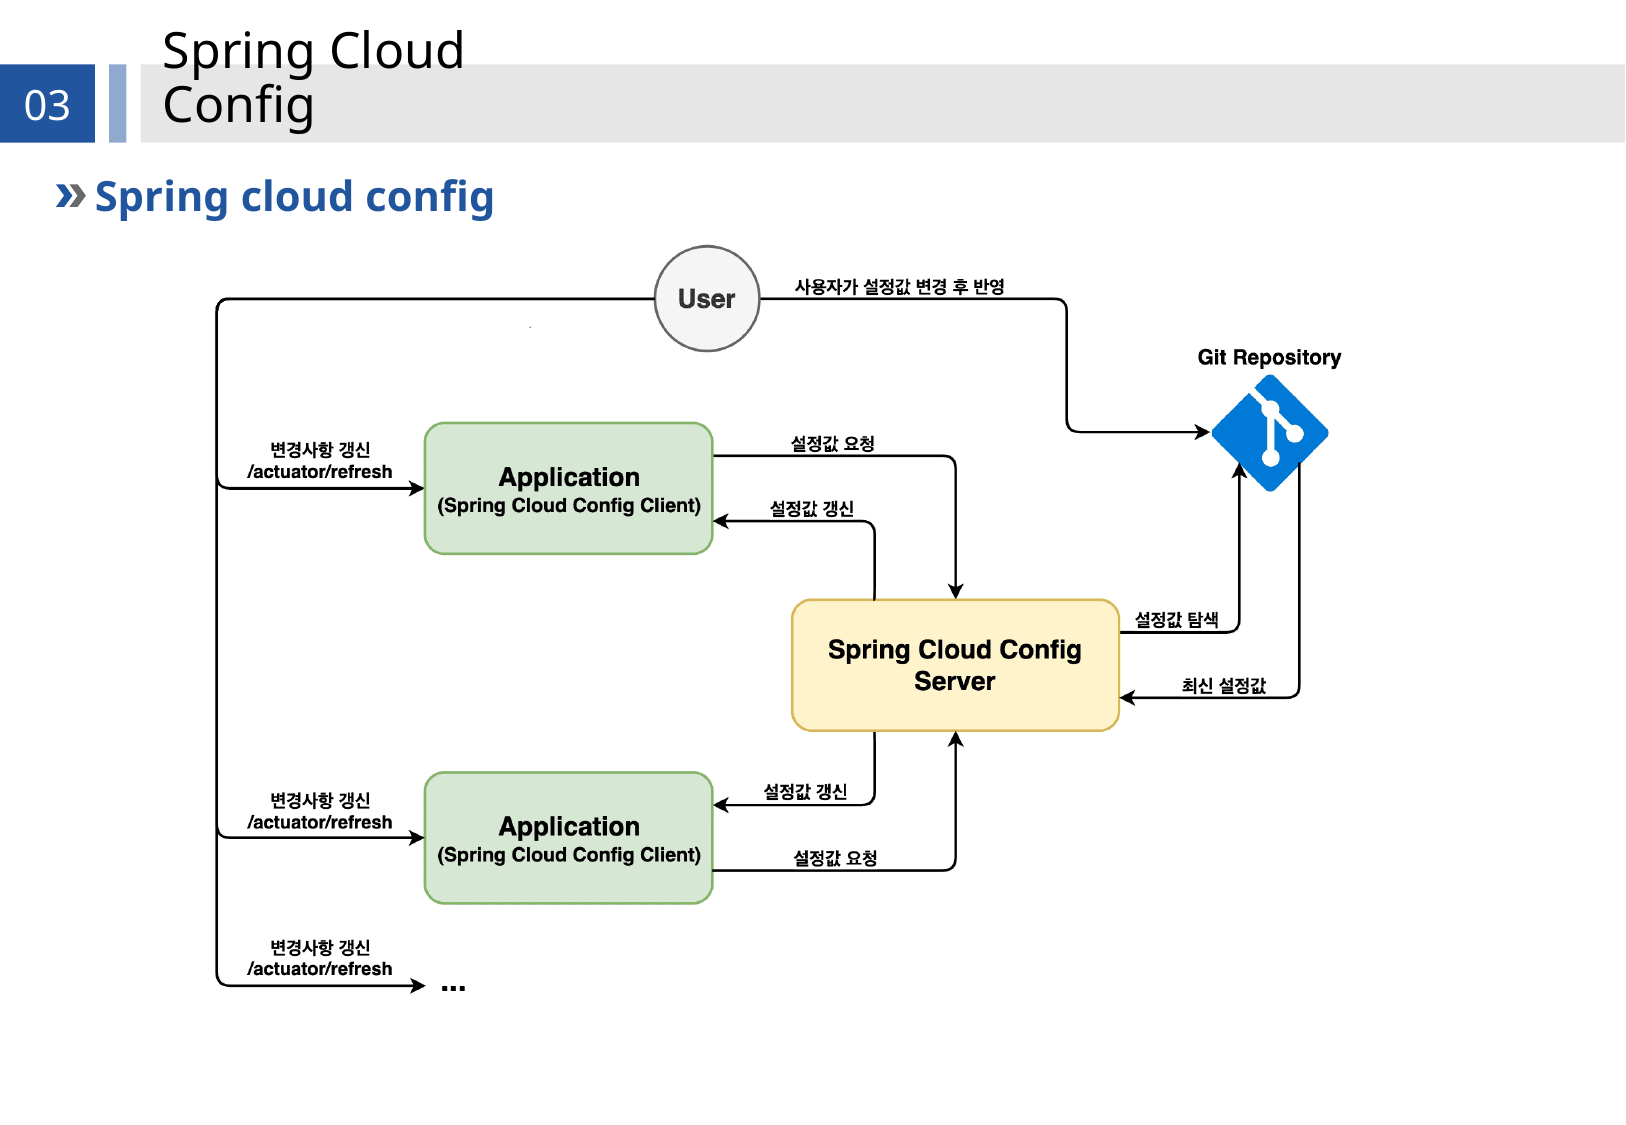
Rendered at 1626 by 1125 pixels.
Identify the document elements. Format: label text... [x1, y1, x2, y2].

picture [185, 235, 1358, 1012]
list 03 [12, 83, 83, 130]
list Spring cloud config [94, 174, 1568, 221]
title Spring Cloud Config [162, 78, 614, 134]
